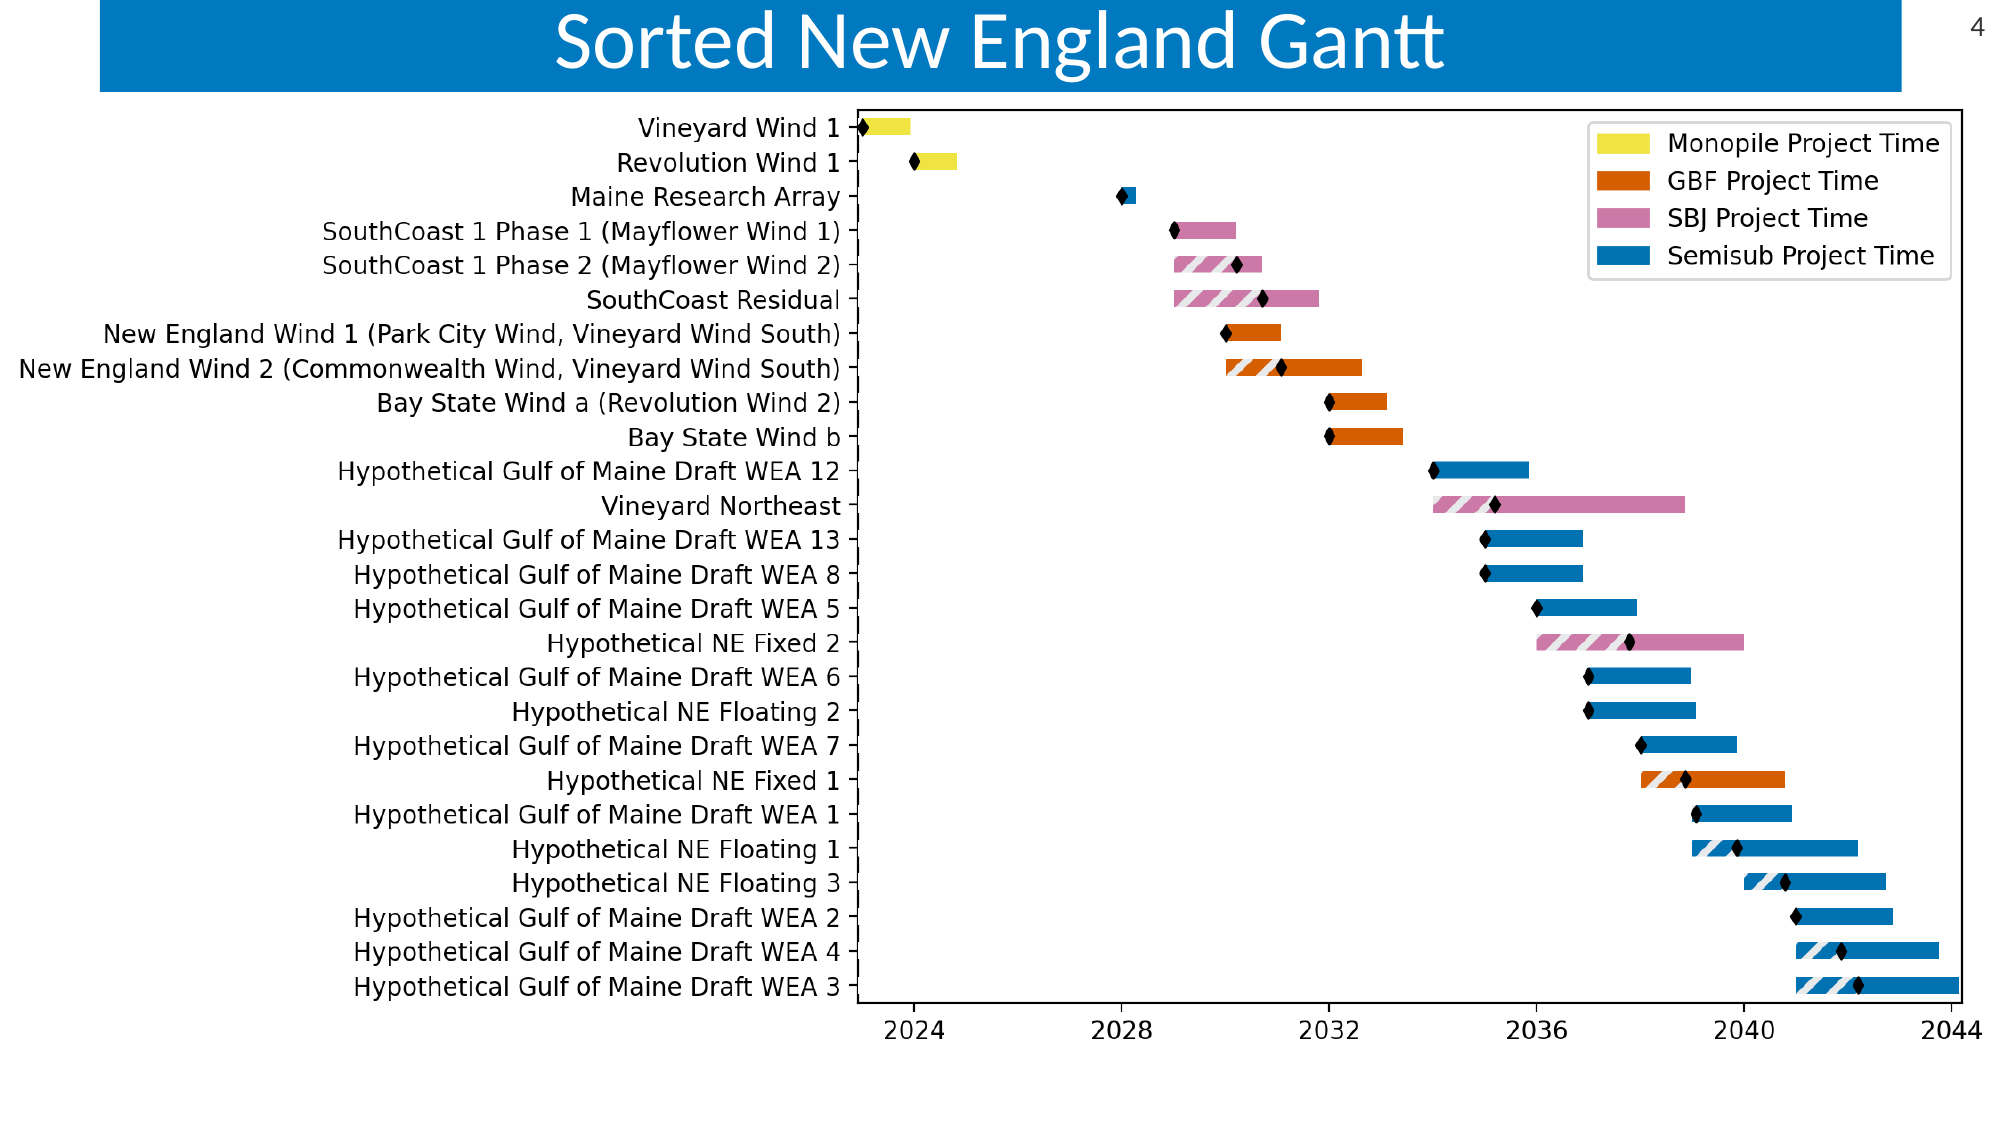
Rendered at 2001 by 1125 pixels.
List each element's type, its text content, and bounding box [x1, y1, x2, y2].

picture [0, 92, 2000, 1062]
title Sorted New England Gantt [99, 0, 1902, 90]
